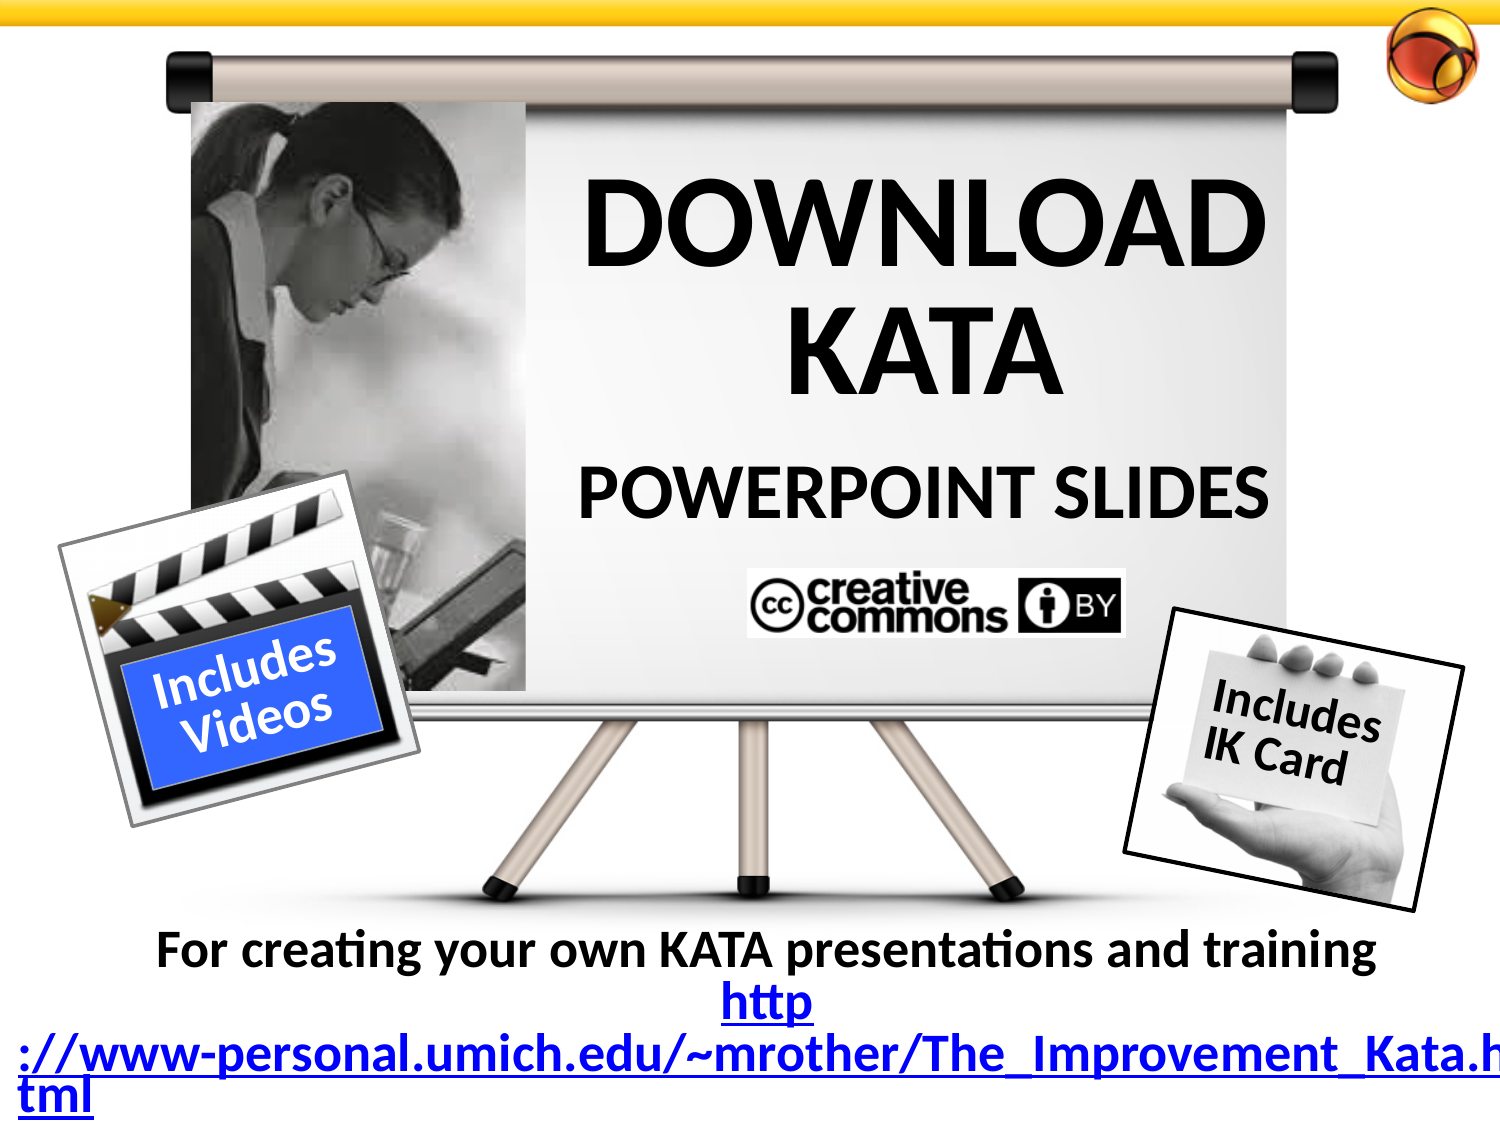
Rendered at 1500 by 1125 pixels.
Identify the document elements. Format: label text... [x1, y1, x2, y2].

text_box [1148, 637, 1440, 883]
text_box For creating your own KATA presentations and training http://www-personal.umich.edu/~mrother/The_Improvement_Kata.html [2, 918, 1500, 1090]
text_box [92, 505, 387, 793]
picture [0, 0, 1500, 1125]
